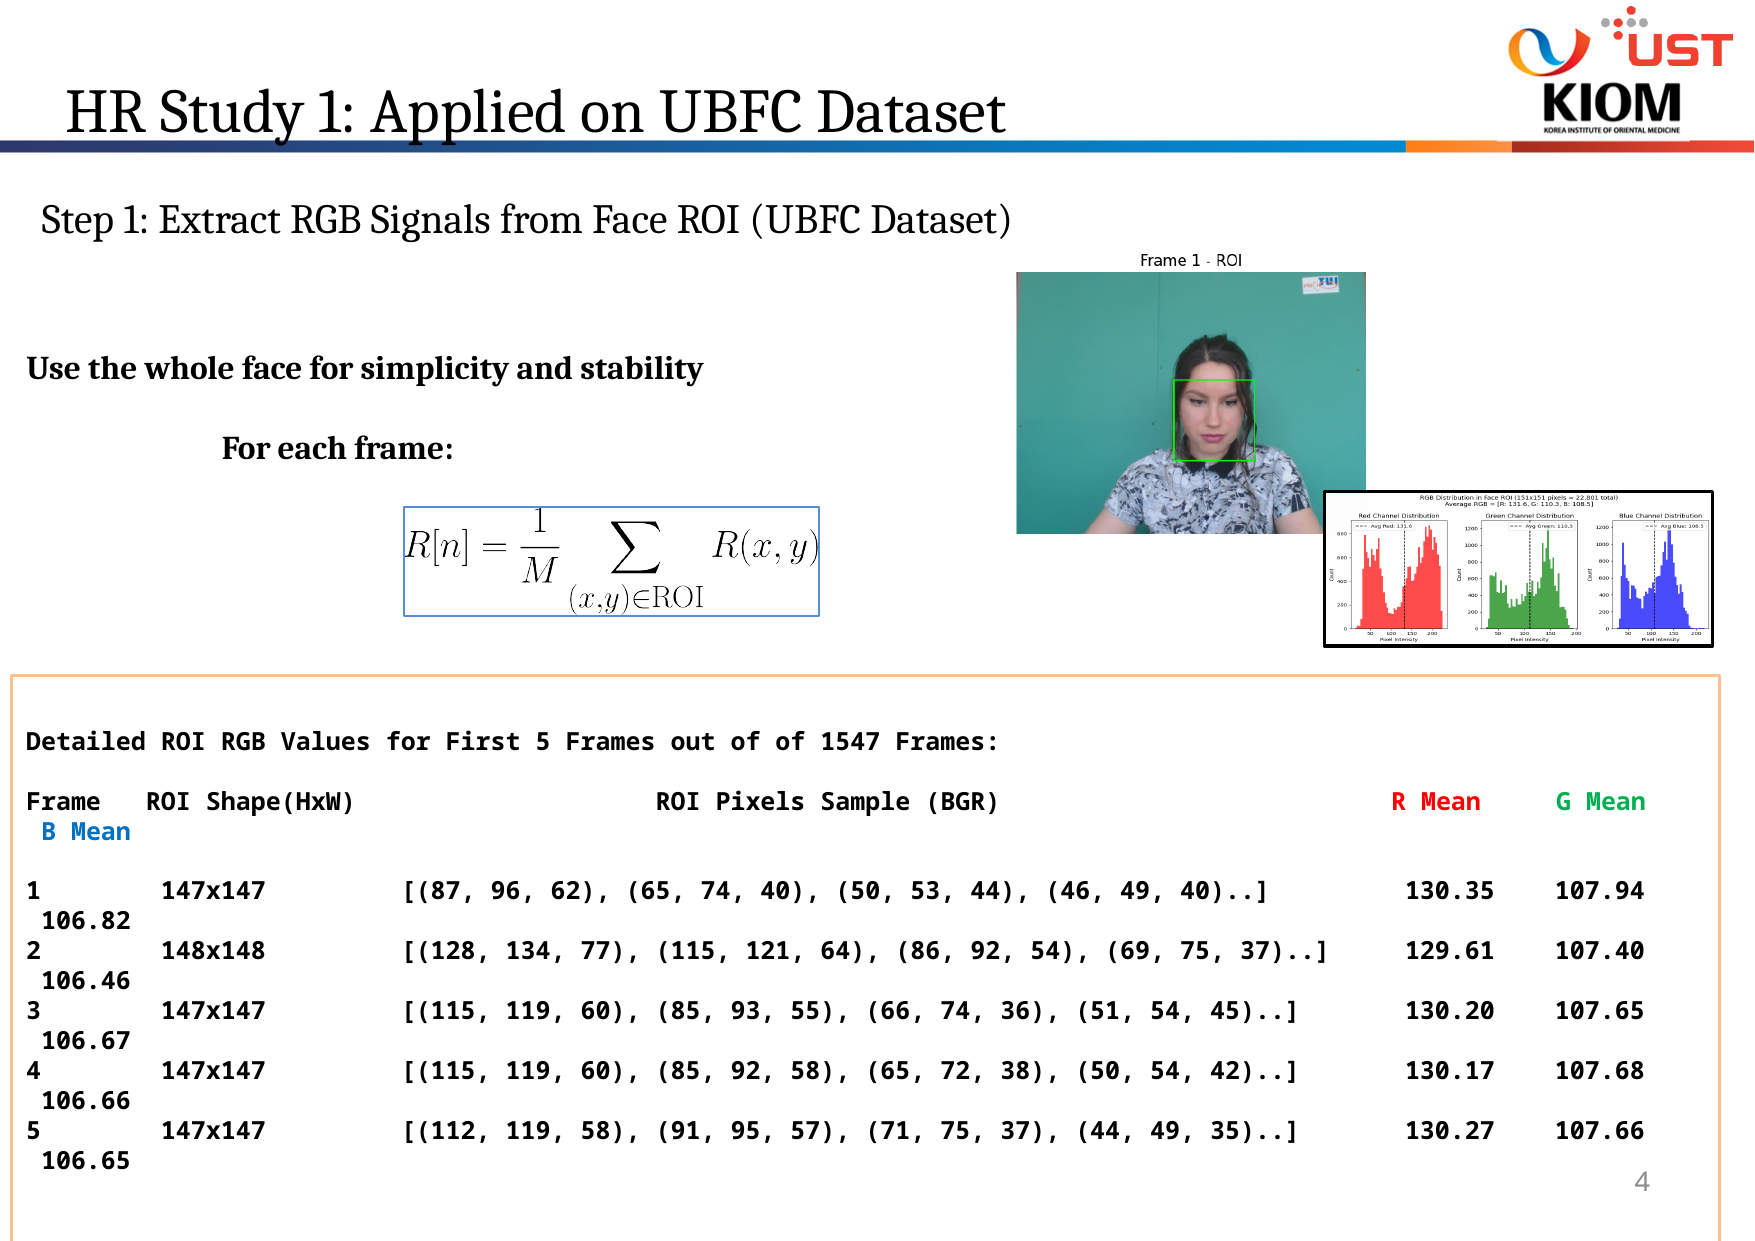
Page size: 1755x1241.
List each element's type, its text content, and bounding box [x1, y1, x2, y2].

text_box HR Study 1: Applied on UBFC Dataset [50, 24, 1417, 152]
text_box Step 1: Extract RGB Signals from Face ROI (UBFC Dataset) [27, 184, 1326, 249]
text_box Detailed ROI RGB Values for First 5 Frames out of of 1547 Frames: Frame ROI Shape(HxW) ROI Pixels Sample (BGR) R Mean G Mean B Mean 1 147x147 [(87, 96, 62), (65, 74, 40), (50, 53, 44), (46, 49, 40)..] 130.35 107.94 106.82 2 148x148 [(128, 134, 77), (115, 121, 64), (86, 92, 54), (69, 75, 37)..] 129.61 107.40 106.46 3 147x147 [(115, 119, 60), (85, 93, 55), (66, 74, 36), (51, 54, 45)..] 130.20 107.65 106.67 4 147x147 [(115, 119, 60), (85, 92, 58), (65, 72, 38), (50, 54, 42)..] 130.17 107.68 106.66 5 147x147 [(112, 119, 58), (91, 95, 57), (71, 75, 37), (44, 49, 35)..] 130.27 107.66 106.65 [11, 675, 1720, 1241]
text_box Use the whole face for simplicity and stability For each frame: [11, 331, 1001, 482]
picture [0, 0, 1755, 1241]
